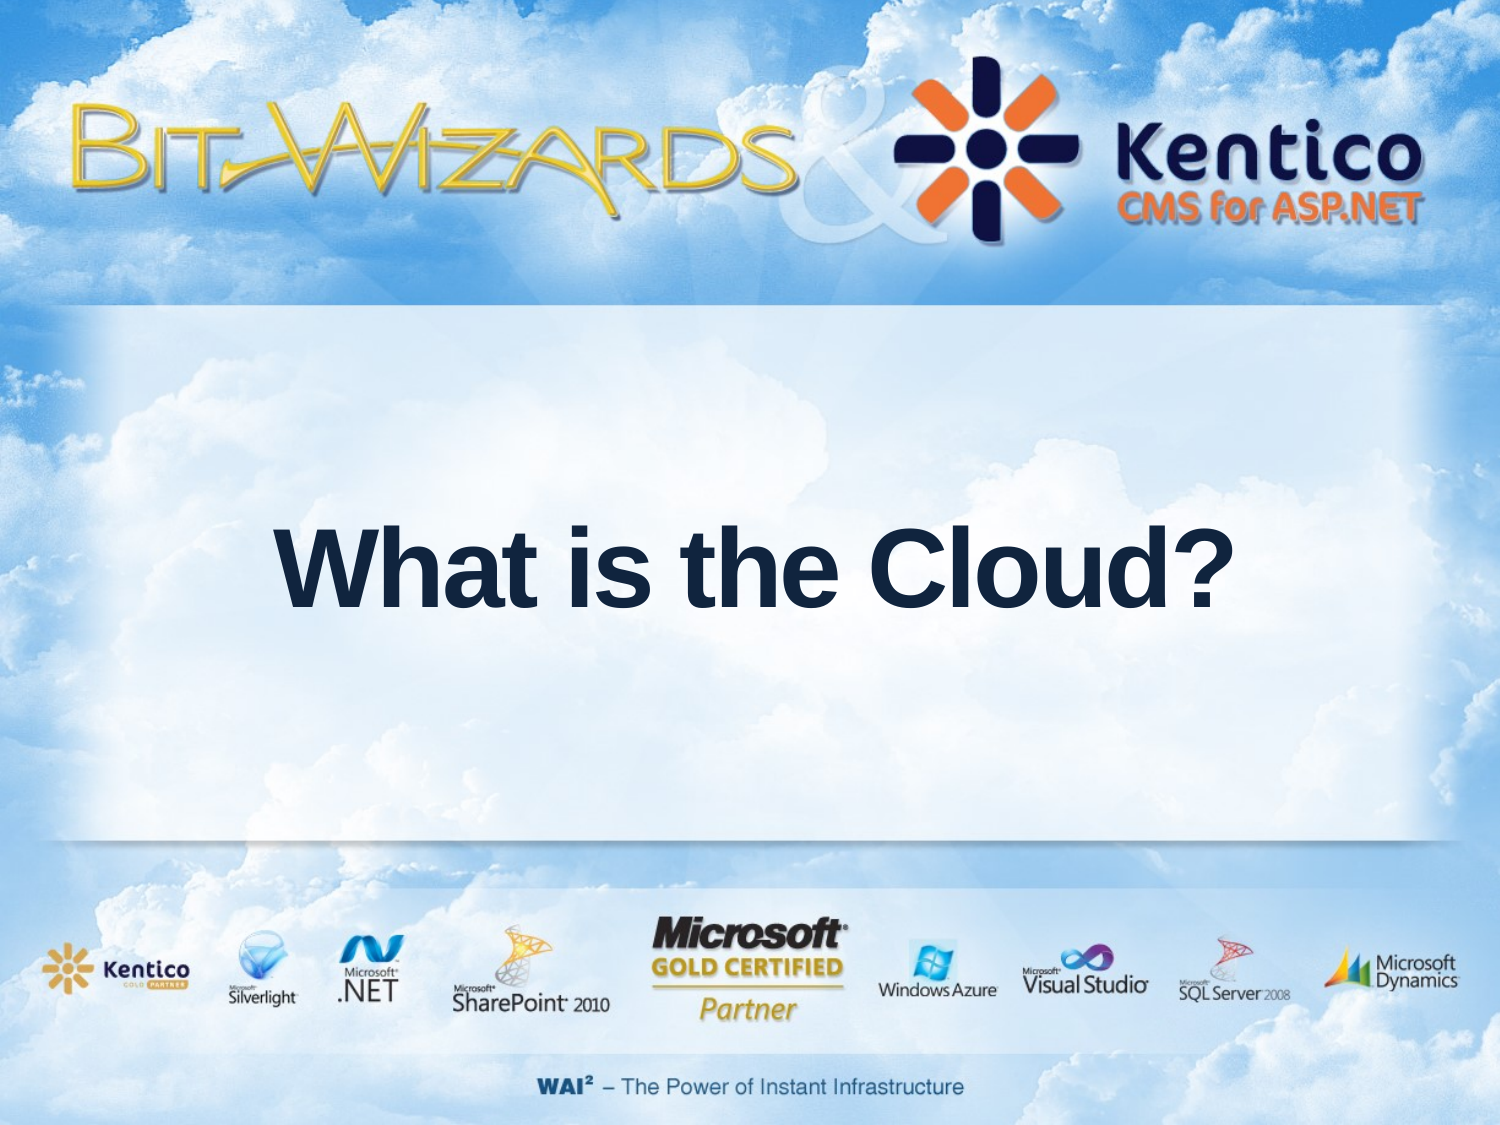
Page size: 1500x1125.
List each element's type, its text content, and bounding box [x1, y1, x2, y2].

picture [0, 0, 1500, 1125]
subtitle What is the Cloud? [150, 487, 1363, 625]
